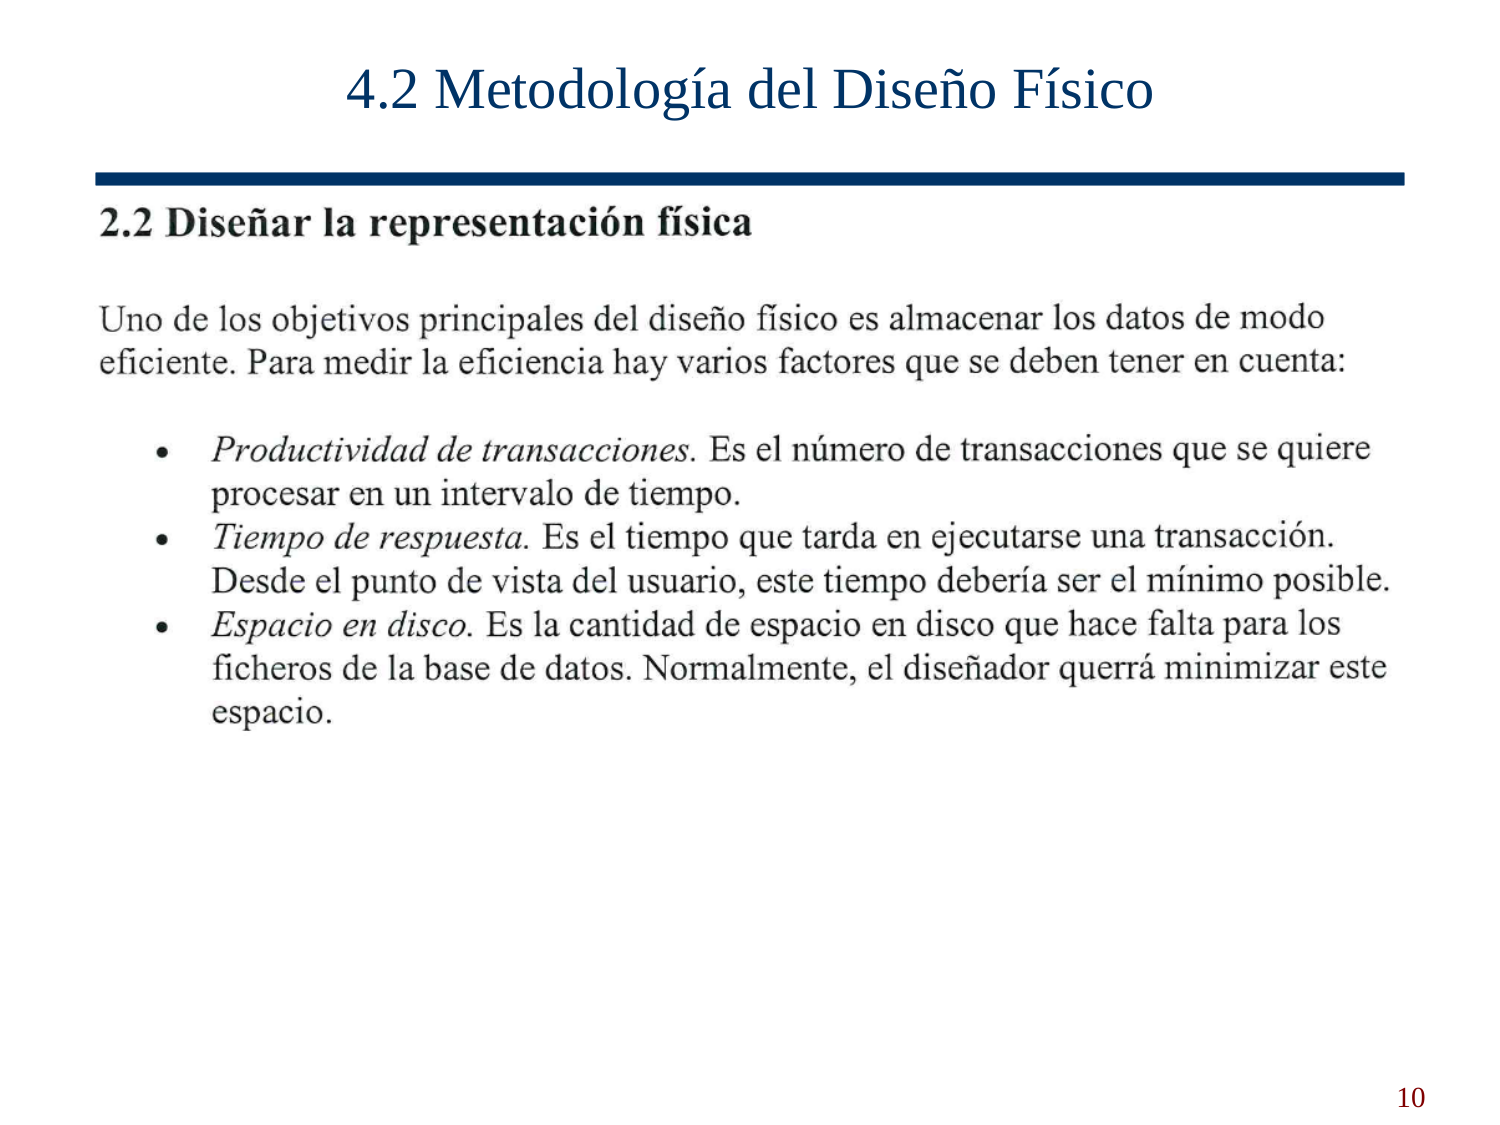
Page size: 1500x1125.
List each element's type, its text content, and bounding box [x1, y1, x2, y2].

picture [91, 196, 1398, 736]
title 4.2 Metodología del Diseño Físico [90, 20, 1412, 161]
slide_number 10 [1080, 1045, 1442, 1122]
